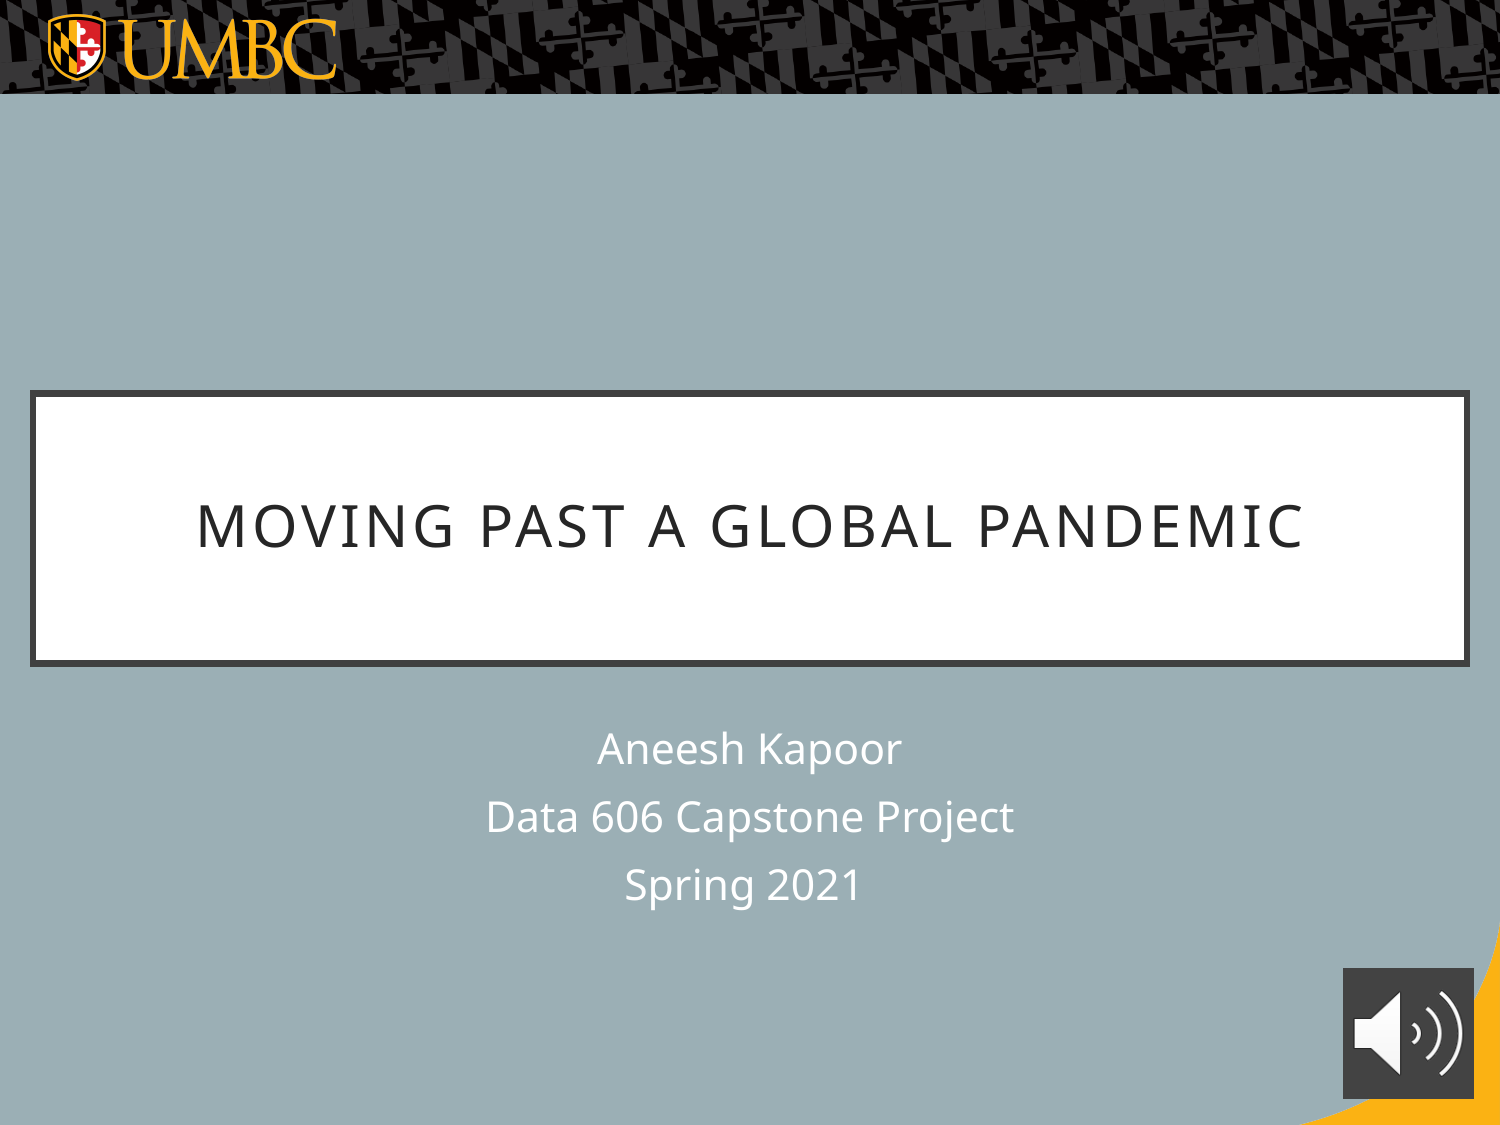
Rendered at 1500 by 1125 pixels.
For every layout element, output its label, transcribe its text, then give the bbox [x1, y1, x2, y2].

picture [1299, 921, 1500, 1125]
subtitle Aneesh Kapoor Data 606 Capstone Project Spring 2021 [331, 713, 1169, 918]
picture [0, 0, 1500, 94]
title Moving Past A Global Pandemic [30, 390, 1470, 667]
